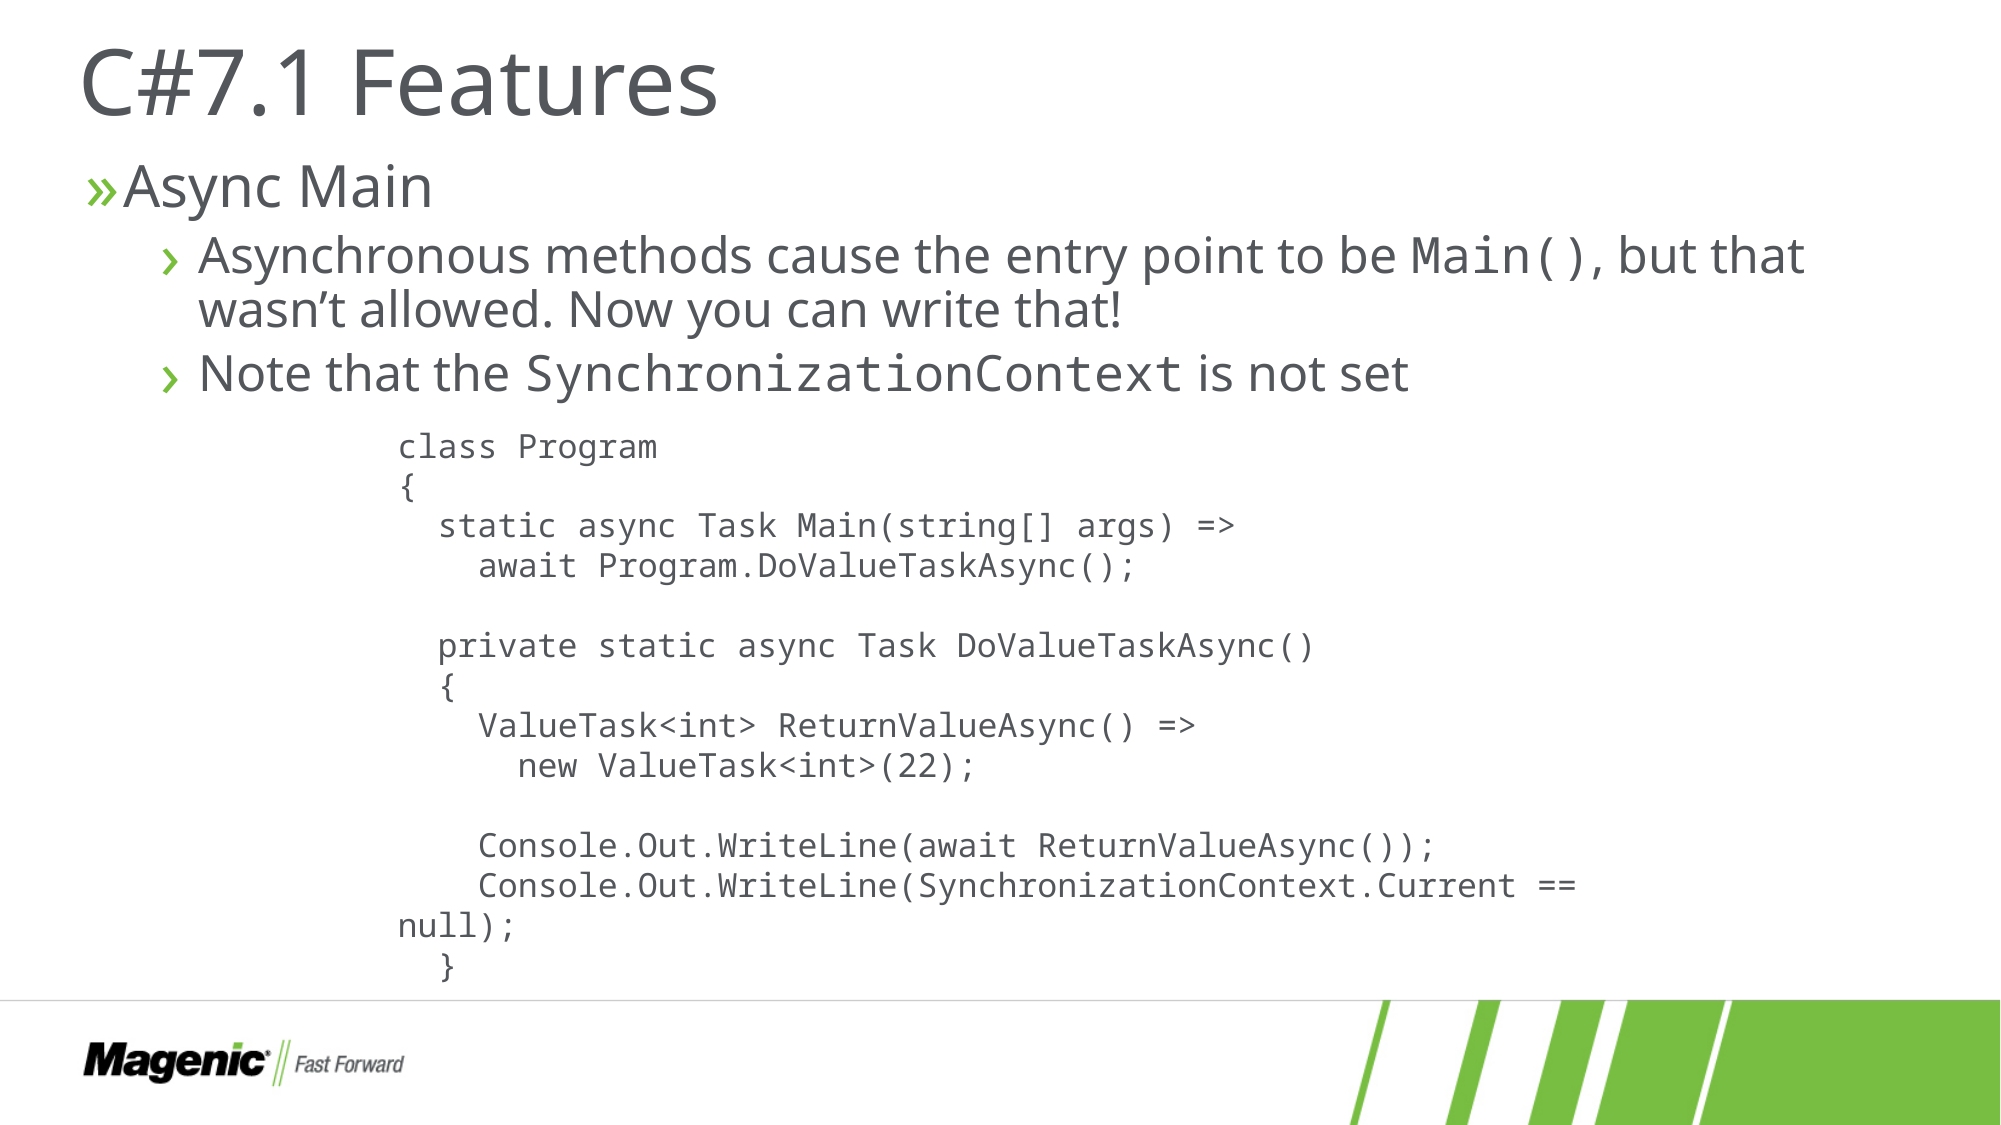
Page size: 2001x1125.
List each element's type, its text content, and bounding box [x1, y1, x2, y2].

title C#7.1 Features [63, 41, 1938, 131]
picture [0, 0, 2001, 1125]
text_box class Program { static async Task Main(string[] args) => await Program.DoValueTaskAsync(); private static async Task DoValueTaskAsync() { ValueTask<int> ReturnValueAsync() => new ValueTask<int>(22); Console.Out.WriteLine(await ReturnValueAsync()); Console.Out.WriteLine(SynchronizationContext.Current == null); } [383, 417, 1634, 992]
list Async Main Asynchronous methods cause the entry point to be Main(), but that wasn’t allowed. Now you can write that! Note that the SynchronizationContext is not set [70, 149, 1946, 939]
